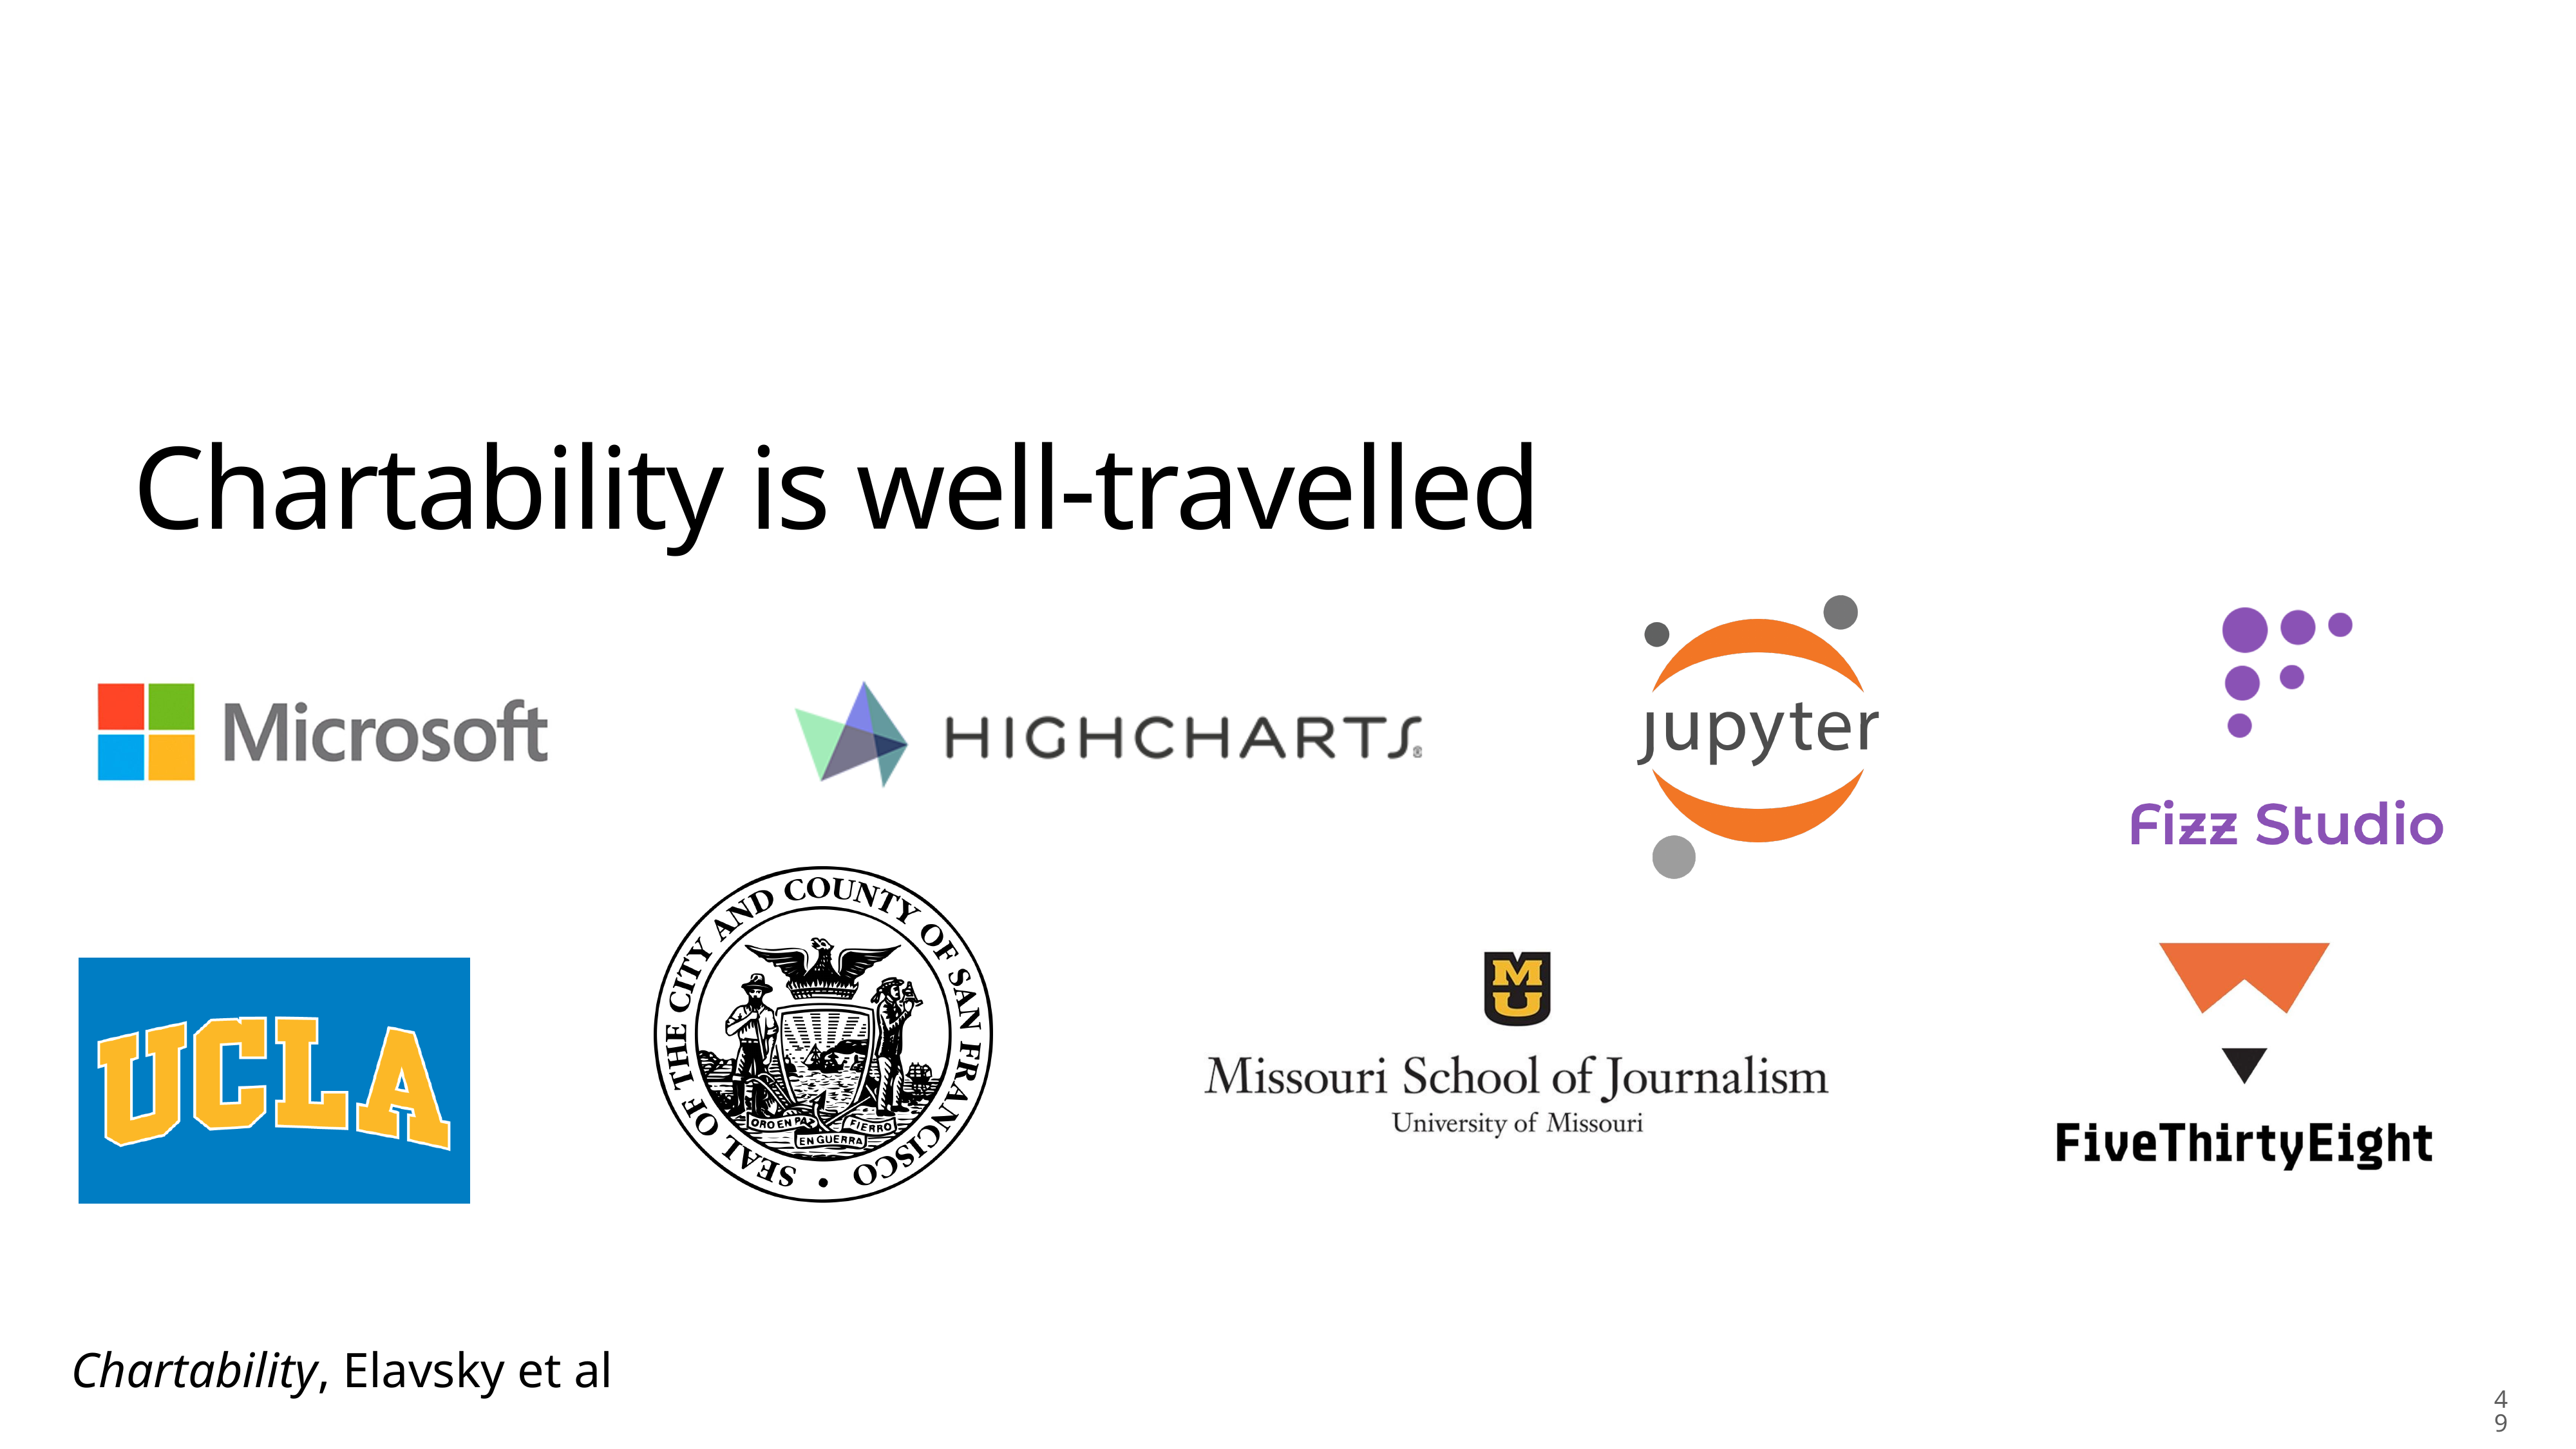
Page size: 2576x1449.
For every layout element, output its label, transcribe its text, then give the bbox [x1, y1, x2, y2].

slide_number 49 [2488, 570, 2515, 1423]
picture [2040, 901, 2449, 1204]
picture [1634, 591, 1884, 880]
picture [79, 957, 470, 1204]
picture [654, 602, 1437, 1204]
text_box Chartability, Elavsky et al [61, 1334, 1042, 1403]
title Chartability is well-travelled [127, 436, 2449, 589]
picture [62, 538, 588, 933]
picture [1177, 902, 1857, 1204]
picture [2079, 591, 2489, 880]
